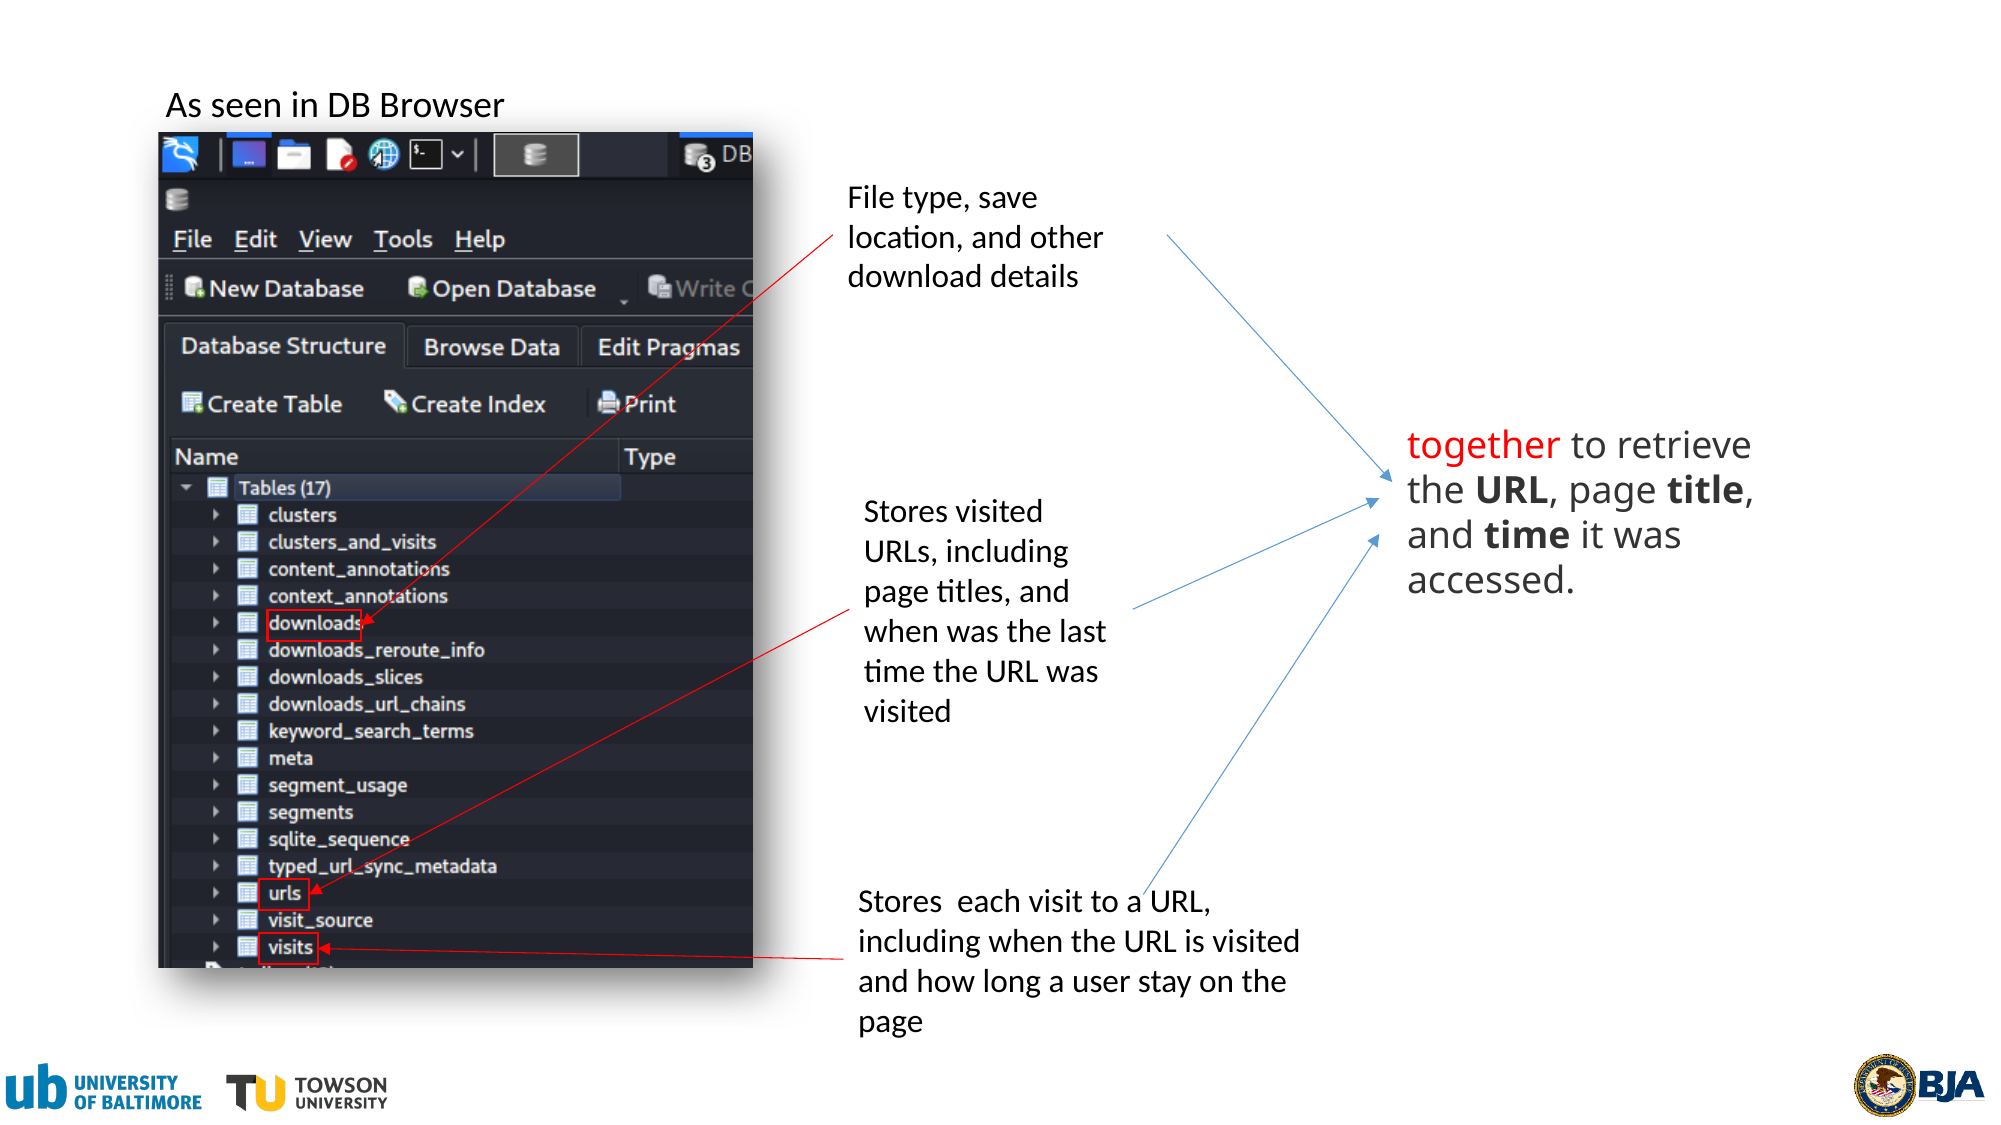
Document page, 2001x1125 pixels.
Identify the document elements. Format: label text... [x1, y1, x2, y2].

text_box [1132, 498, 1380, 611]
text_box File type, save location, and other download details [832, 167, 1167, 302]
picture [1854, 1054, 1986, 1117]
text_box together to retrieve the URL, page title, and time it was accessed. [1392, 413, 1809, 609]
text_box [1167, 235, 1393, 483]
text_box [317, 948, 844, 961]
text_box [361, 235, 833, 610]
text_box Stores each visit to a URL, including when the URL is visited and how long a user stay on the page [843, 872, 1344, 1047]
picture [158, 132, 753, 968]
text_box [1143, 533, 1380, 895]
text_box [309, 610, 850, 895]
text_box Stores visited URLs, including page titles, and when was the last time the URL was visited [849, 482, 1133, 737]
picture [0, 1031, 407, 1125]
text_box As seen in DB Browser [150, 72, 598, 132]
